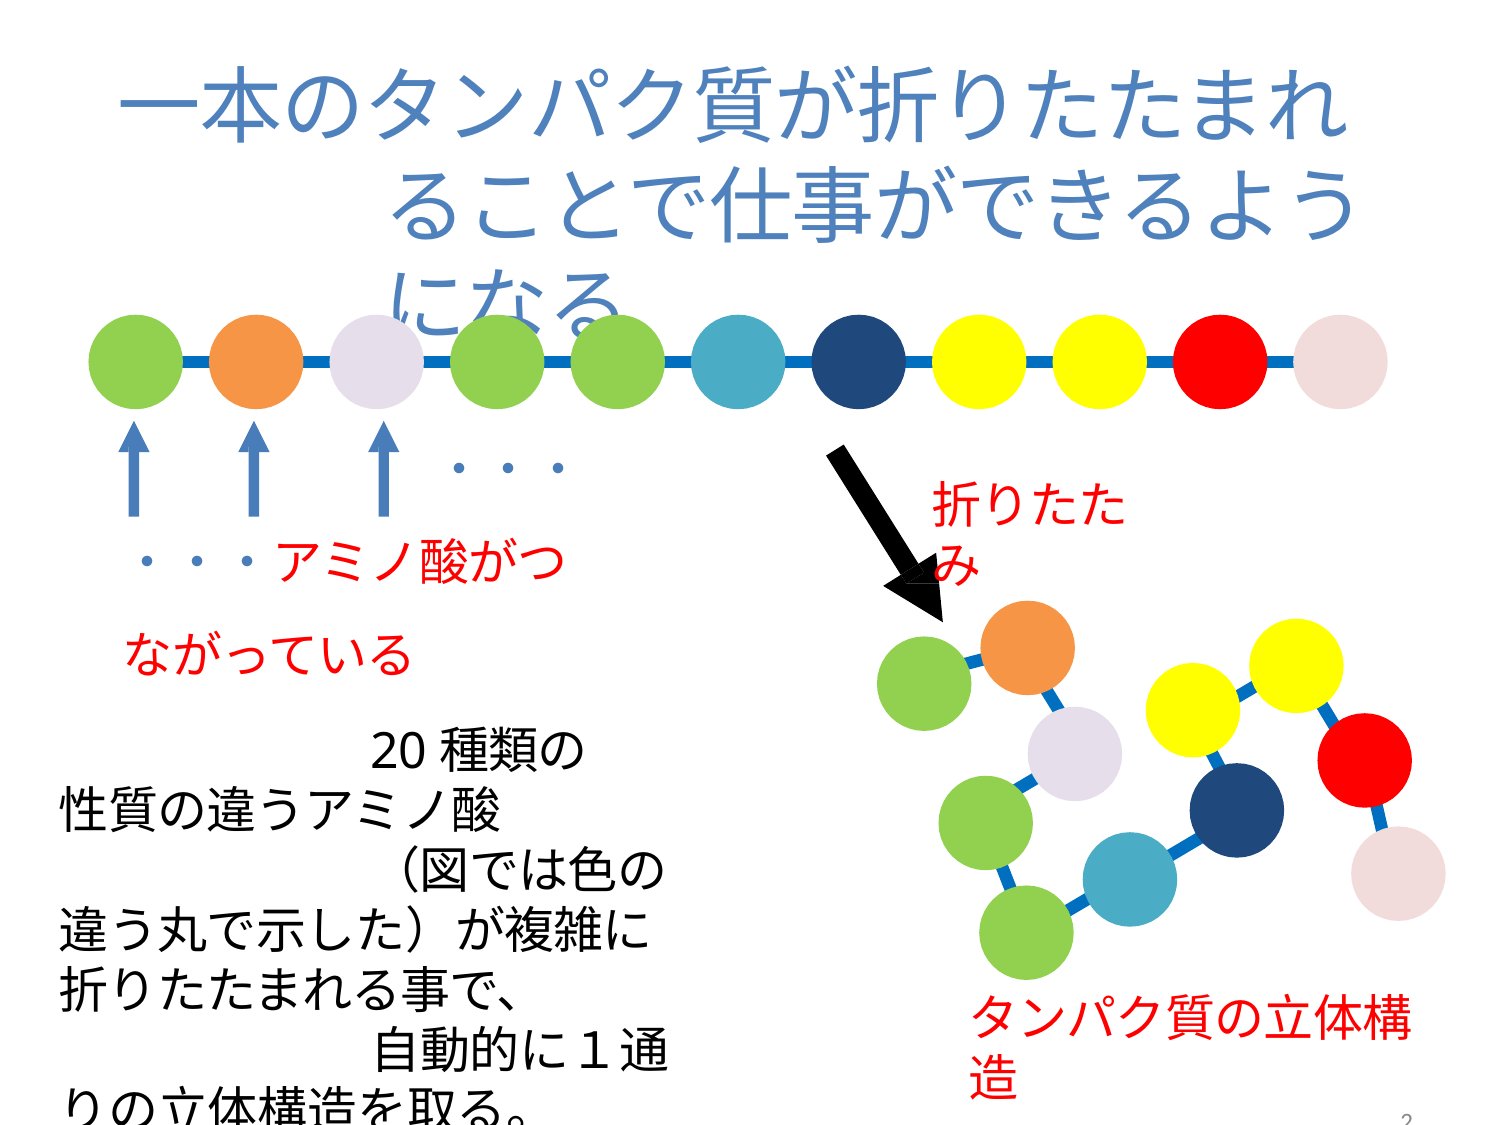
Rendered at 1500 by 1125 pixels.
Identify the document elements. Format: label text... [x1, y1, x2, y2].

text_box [825, 444, 1447, 981]
text_box タンパク質の立体構造 2 [966, 988, 1414, 1125]
title 一本のタンパク質が折りたたまれることで仕事ができるようになる [115, 51, 1397, 354]
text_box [88, 314, 1389, 410]
text_box ・・・・・・アミノ酸がつながっている 20種類の性質の違うアミノ酸 （図では色の違う丸で示した）が複雑に折りたたまれる事で、 自動的に１通りの立体構造を取る。 タンパク質ごとに長さが異なり、 だいたい300～1000程度の物が多いが、最も大きいタンパク質では34350個の アミノ酸がつながっている（チチン）。 [56, 402, 885, 1125]
